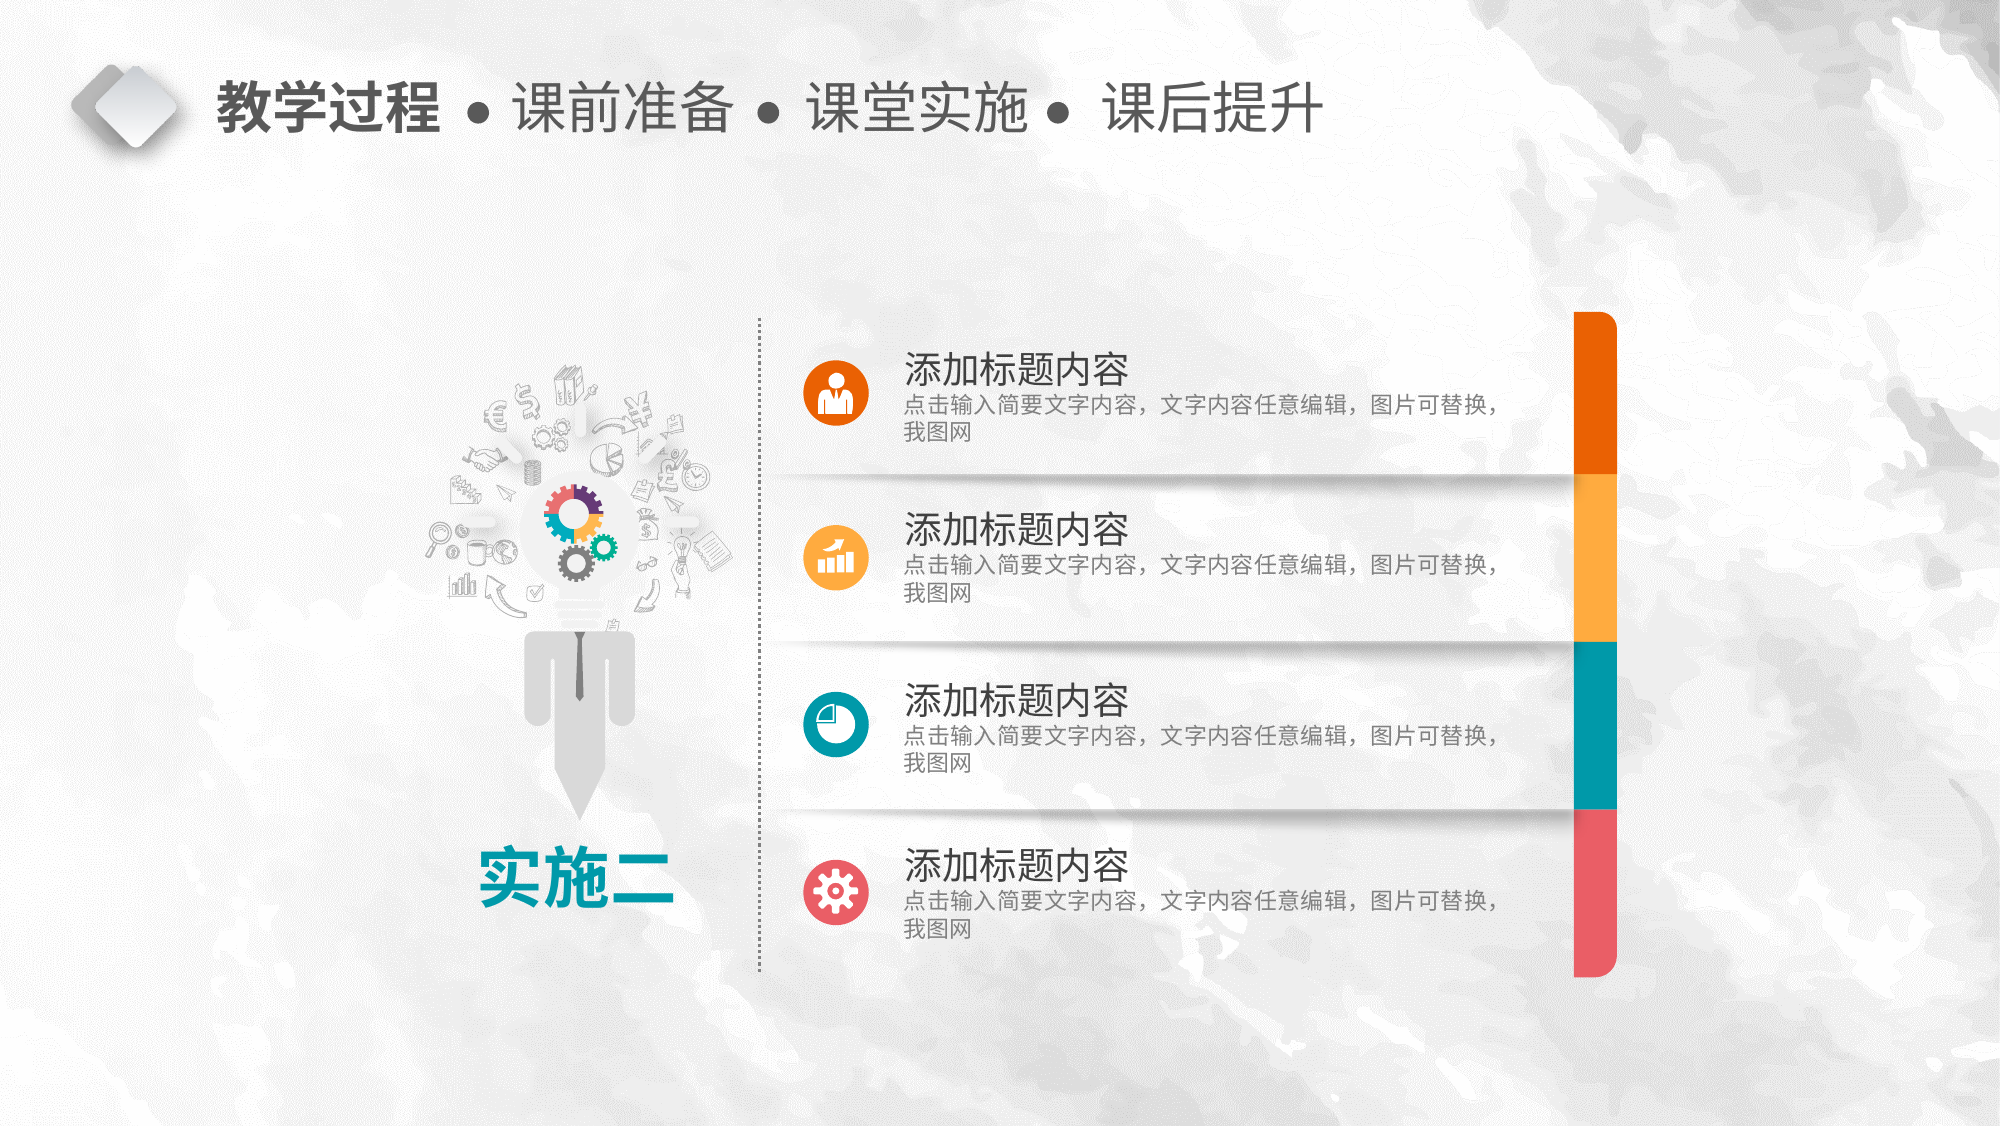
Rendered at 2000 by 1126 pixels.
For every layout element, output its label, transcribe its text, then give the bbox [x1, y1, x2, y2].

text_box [706, 530, 734, 573]
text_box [888, 834, 1527, 951]
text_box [623, 390, 653, 401]
text_box [1572, 476, 1619, 640]
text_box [815, 703, 856, 744]
text_box [1572, 640, 1619, 807]
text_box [817, 539, 854, 573]
text_box [801, 522, 871, 593]
text_box [801, 358, 871, 428]
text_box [449, 475, 456, 505]
text_box 实施二 [395, 828, 755, 924]
text_box [801, 690, 871, 760]
text_box 课前准备 [510, 72, 758, 140]
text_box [461, 402, 701, 641]
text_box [543, 484, 604, 544]
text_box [523, 650, 636, 822]
text_box [1571, 807, 1620, 980]
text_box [706, 462, 711, 492]
text_box [514, 383, 538, 401]
text_box [801, 857, 871, 928]
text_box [424, 521, 456, 560]
text_box [1045, 99, 1071, 126]
picture [0, 0, 2000, 1126]
text_box [465, 99, 492, 126]
text_box 课后提升 [1100, 72, 1343, 140]
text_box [446, 572, 456, 600]
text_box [888, 669, 1527, 786]
text_box [813, 868, 859, 914]
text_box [888, 338, 1527, 454]
text_box 教学过程 [216, 72, 468, 140]
text_box 课堂实施 [804, 72, 1048, 140]
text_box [817, 372, 854, 415]
text_box [1571, 309, 1620, 477]
text_box [755, 99, 782, 126]
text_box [888, 498, 1527, 615]
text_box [553, 364, 599, 401]
